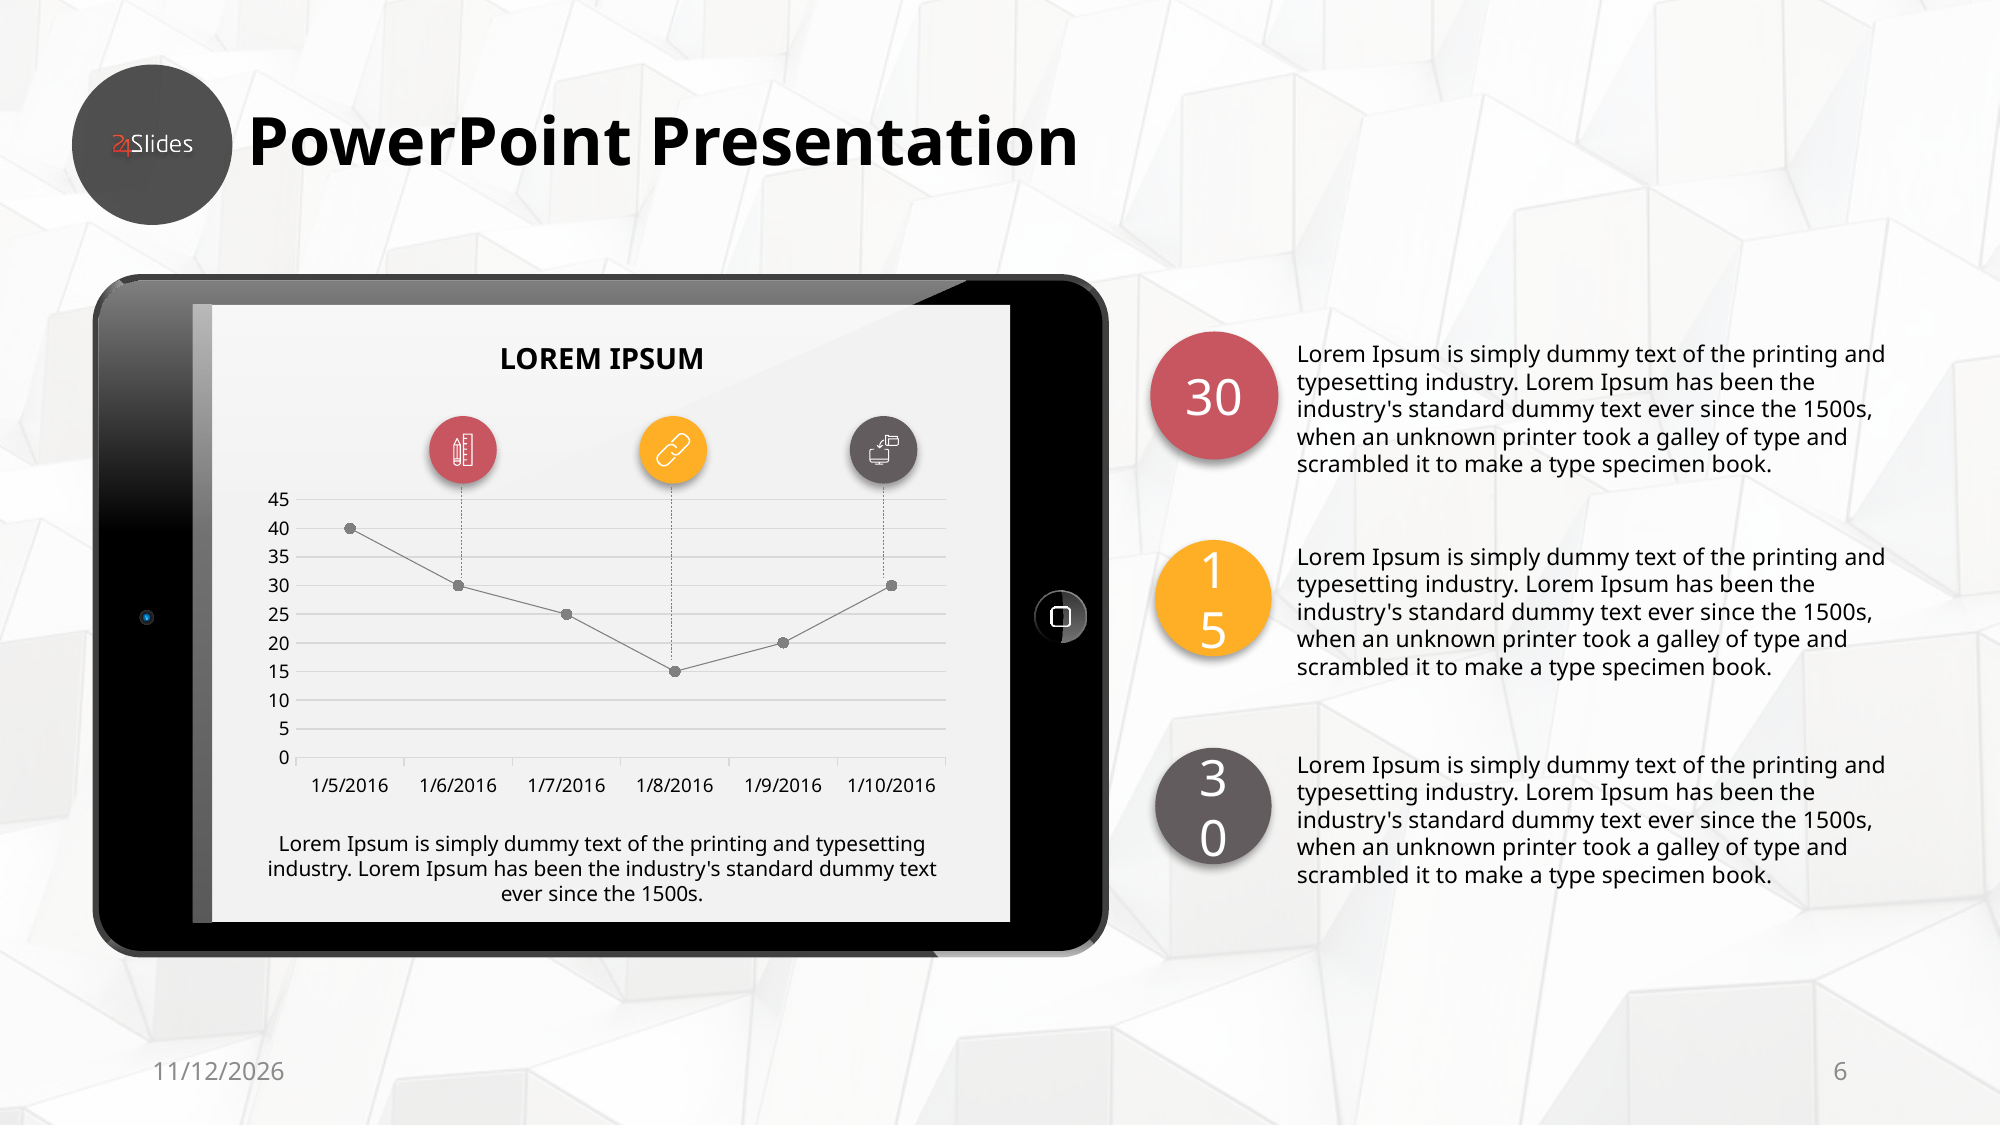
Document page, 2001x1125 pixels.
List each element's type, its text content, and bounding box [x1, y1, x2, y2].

picture [110, 131, 195, 159]
text_box Lorem Ipsum is simply dummy text of the printing and typesetting industry. Lorem Ipsum has been the industry's standard dummy text ever since the 1500s, when an unknown printer took a galley of type and scrambled it to make a type specimen book. [1296, 750, 1908, 888]
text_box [429, 416, 497, 484]
text_box 30 [1149, 330, 1280, 461]
text_box Lorem Ipsum is simply dummy text of the printing and typesetting industry. Lorem Ipsum has been the industry's standard dummy text ever since the 1500s, when an unknown printer took a galley of type and scrambled it to make a type specimen book. [1296, 340, 1908, 478]
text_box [849, 416, 918, 484]
slide_number 6 [1412, 1042, 1863, 1103]
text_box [259, 806, 943, 1124]
chart [253, 479, 960, 806]
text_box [259, 107, 943, 479]
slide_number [137, 1042, 259, 1103]
text_box 30 [1154, 746, 1273, 866]
list PowerPoint Presentation [232, 100, 1566, 189]
text_box 15 [1154, 538, 1273, 658]
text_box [639, 416, 708, 484]
text_box Lorem Ipsum is simply dummy text of the printing and typesetting industry. Lorem Ipsum has been the industry's standard dummy text ever since the 1500s, when an unknown printer took a galley of type and scrambled it to make a type specimen book. [1296, 542, 1908, 680]
